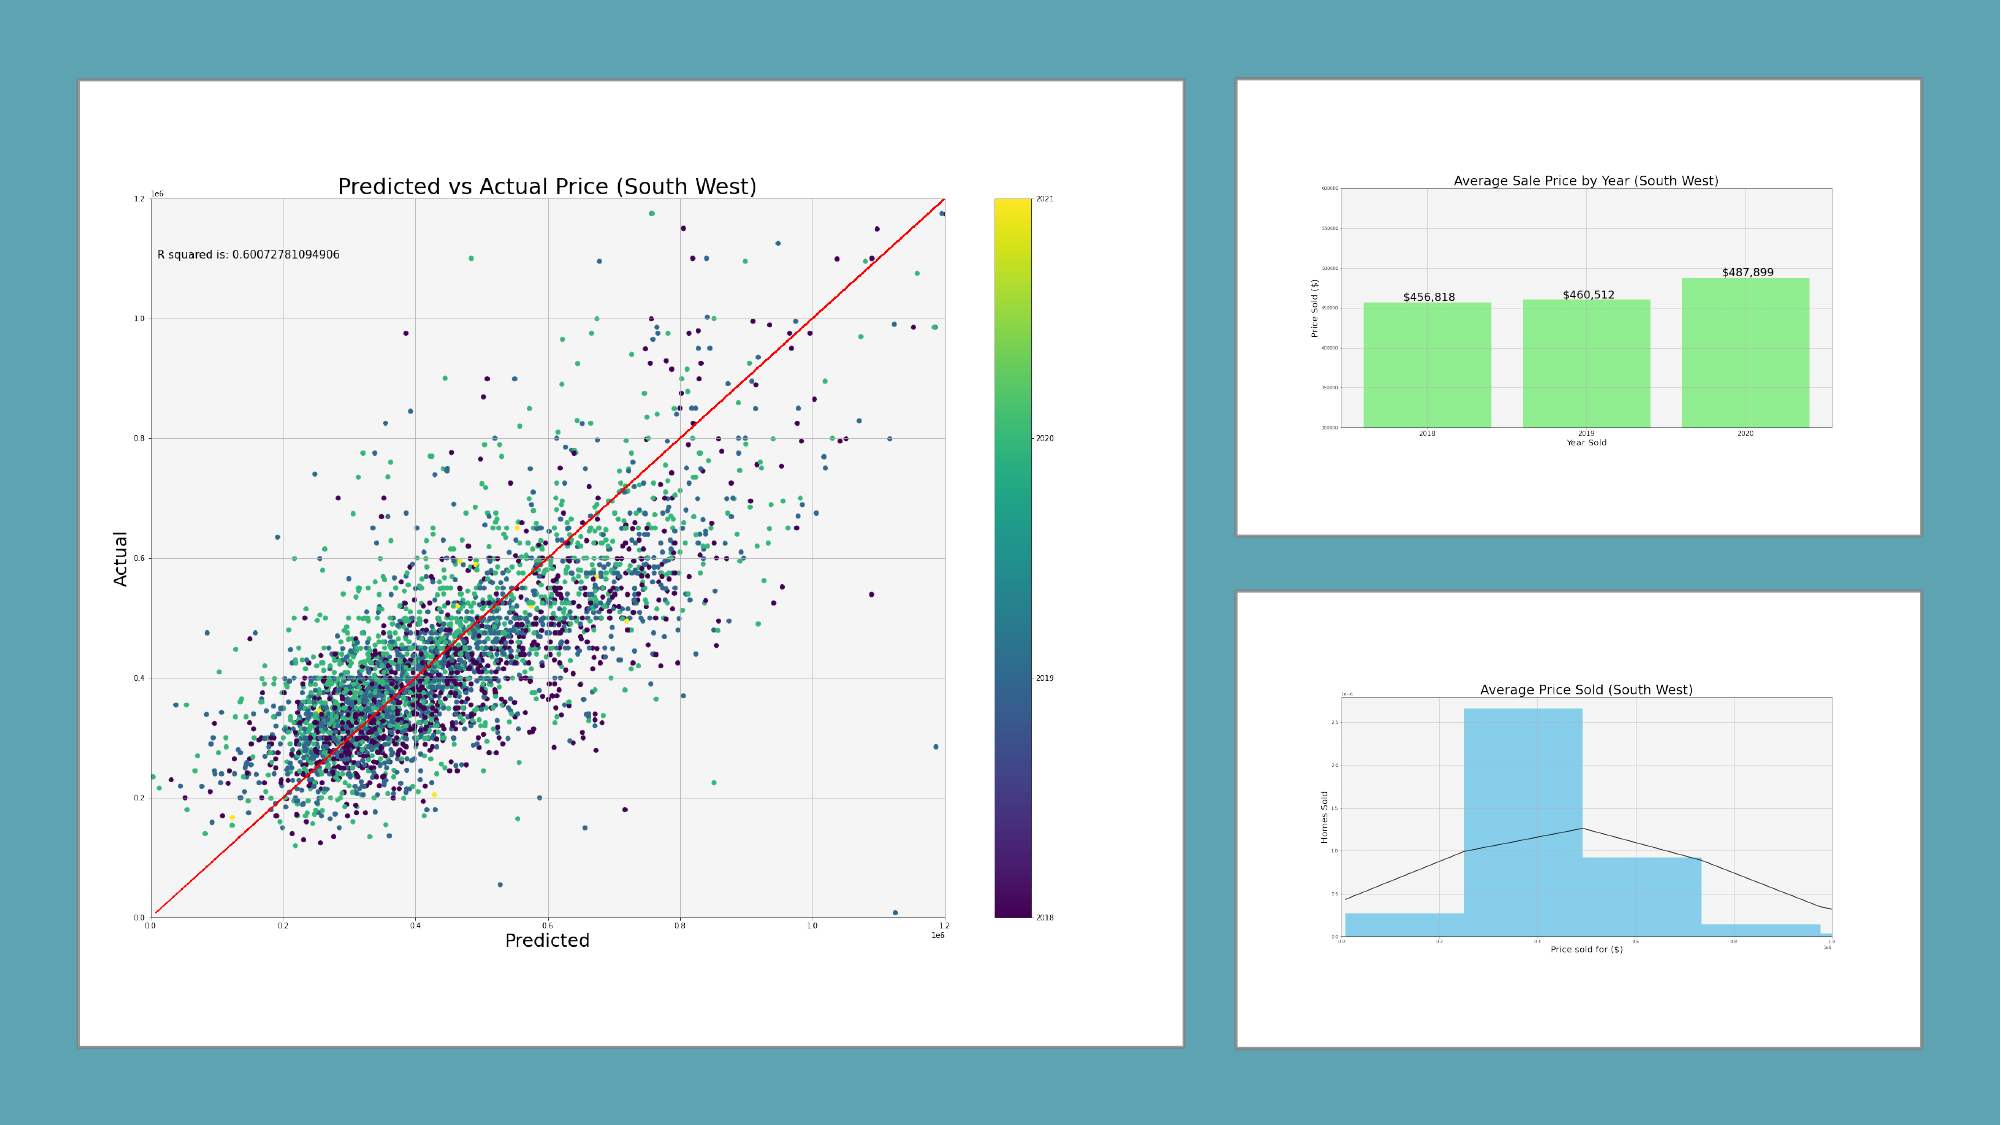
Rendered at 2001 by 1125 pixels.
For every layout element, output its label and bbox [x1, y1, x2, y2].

text_box [78, 79, 1185, 1048]
text_box [1235, 78, 1922, 537]
text_box [0, 0, 2000, 1125]
picture [1262, 150, 1895, 467]
picture [1262, 659, 1895, 976]
picture [104, 168, 1157, 959]
text_box [1235, 591, 1922, 1049]
